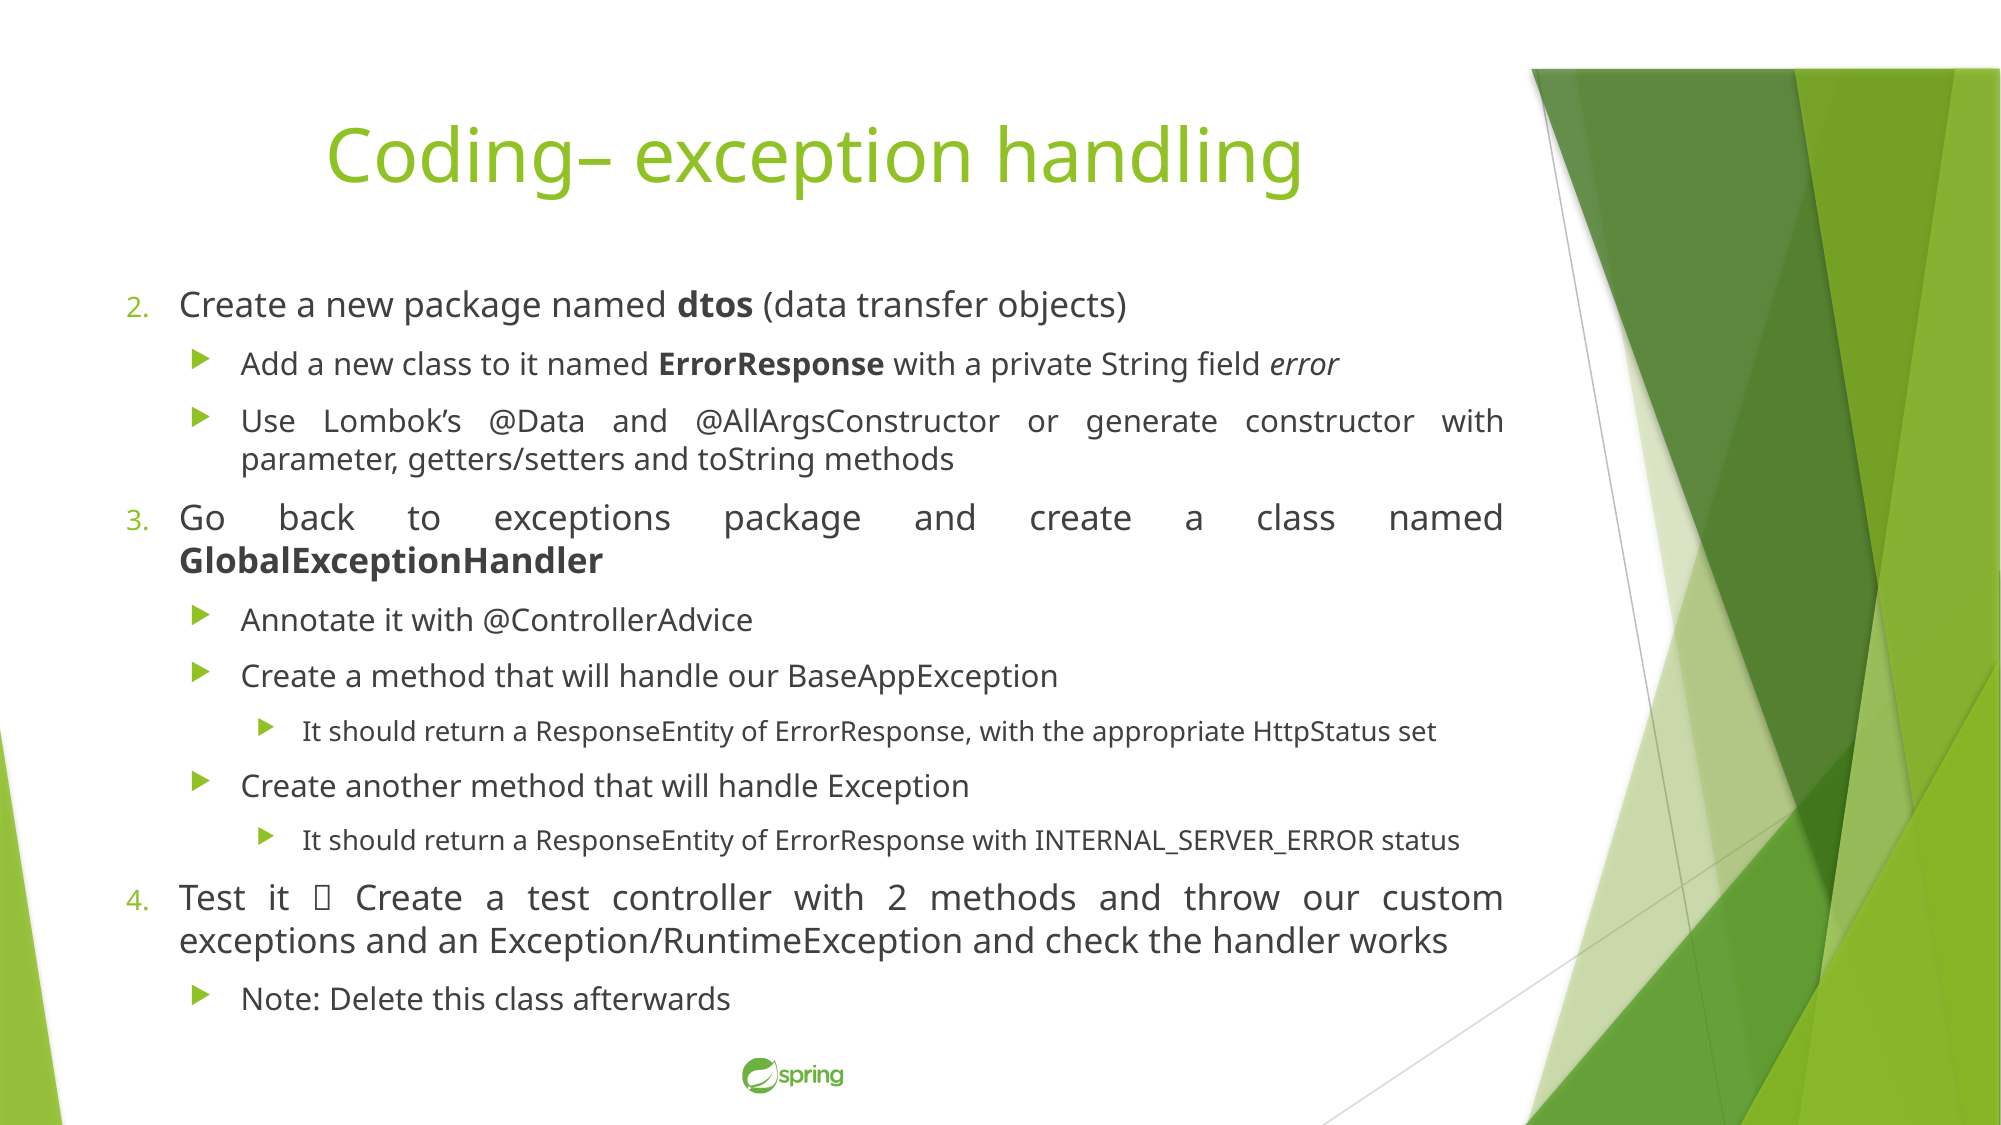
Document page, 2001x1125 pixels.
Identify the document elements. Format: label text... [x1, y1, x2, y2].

picture [741, 1048, 845, 1103]
list Create a new package named dtos (data transfer objects) Add a new class to it named ErrorResponse with a private String field error Use Lombok’s @Data and @AllArgsConstructor or generate constructor with parameter, getters/setters and toString methods Go back to exceptions package and create a class named GlobalExceptionHandler Annotate it with @ControllerAdvice Create a method that will handle our BaseAppException It should return a ResponseEntity of ErrorResponse, with the appropriate HttpStatus set Create another method that will handle Exception It should return a ResponseEntity of ErrorResponse with INTERNAL_SERVER_ERROR status Test it  Create a test controller with 2 methods and throw our custom exceptions and an Exception/RuntimeException and check the handler works Note: Delete this class afterwards [111, 275, 1522, 1025]
title Coding– exception handling [111, 99, 1522, 275]
